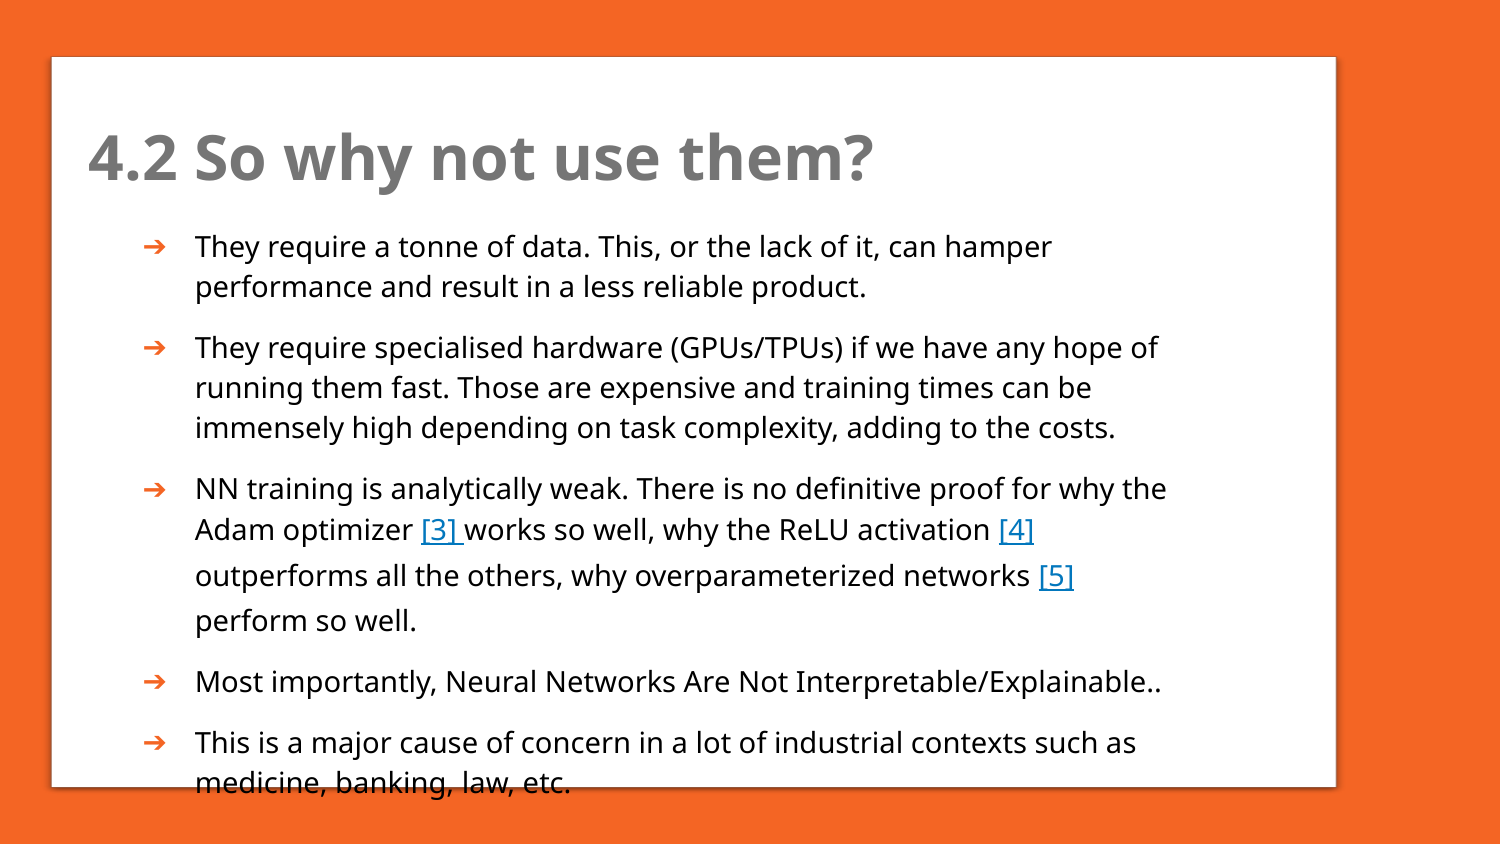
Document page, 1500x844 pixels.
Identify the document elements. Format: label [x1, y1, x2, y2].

picture [0, 26, 1389, 818]
